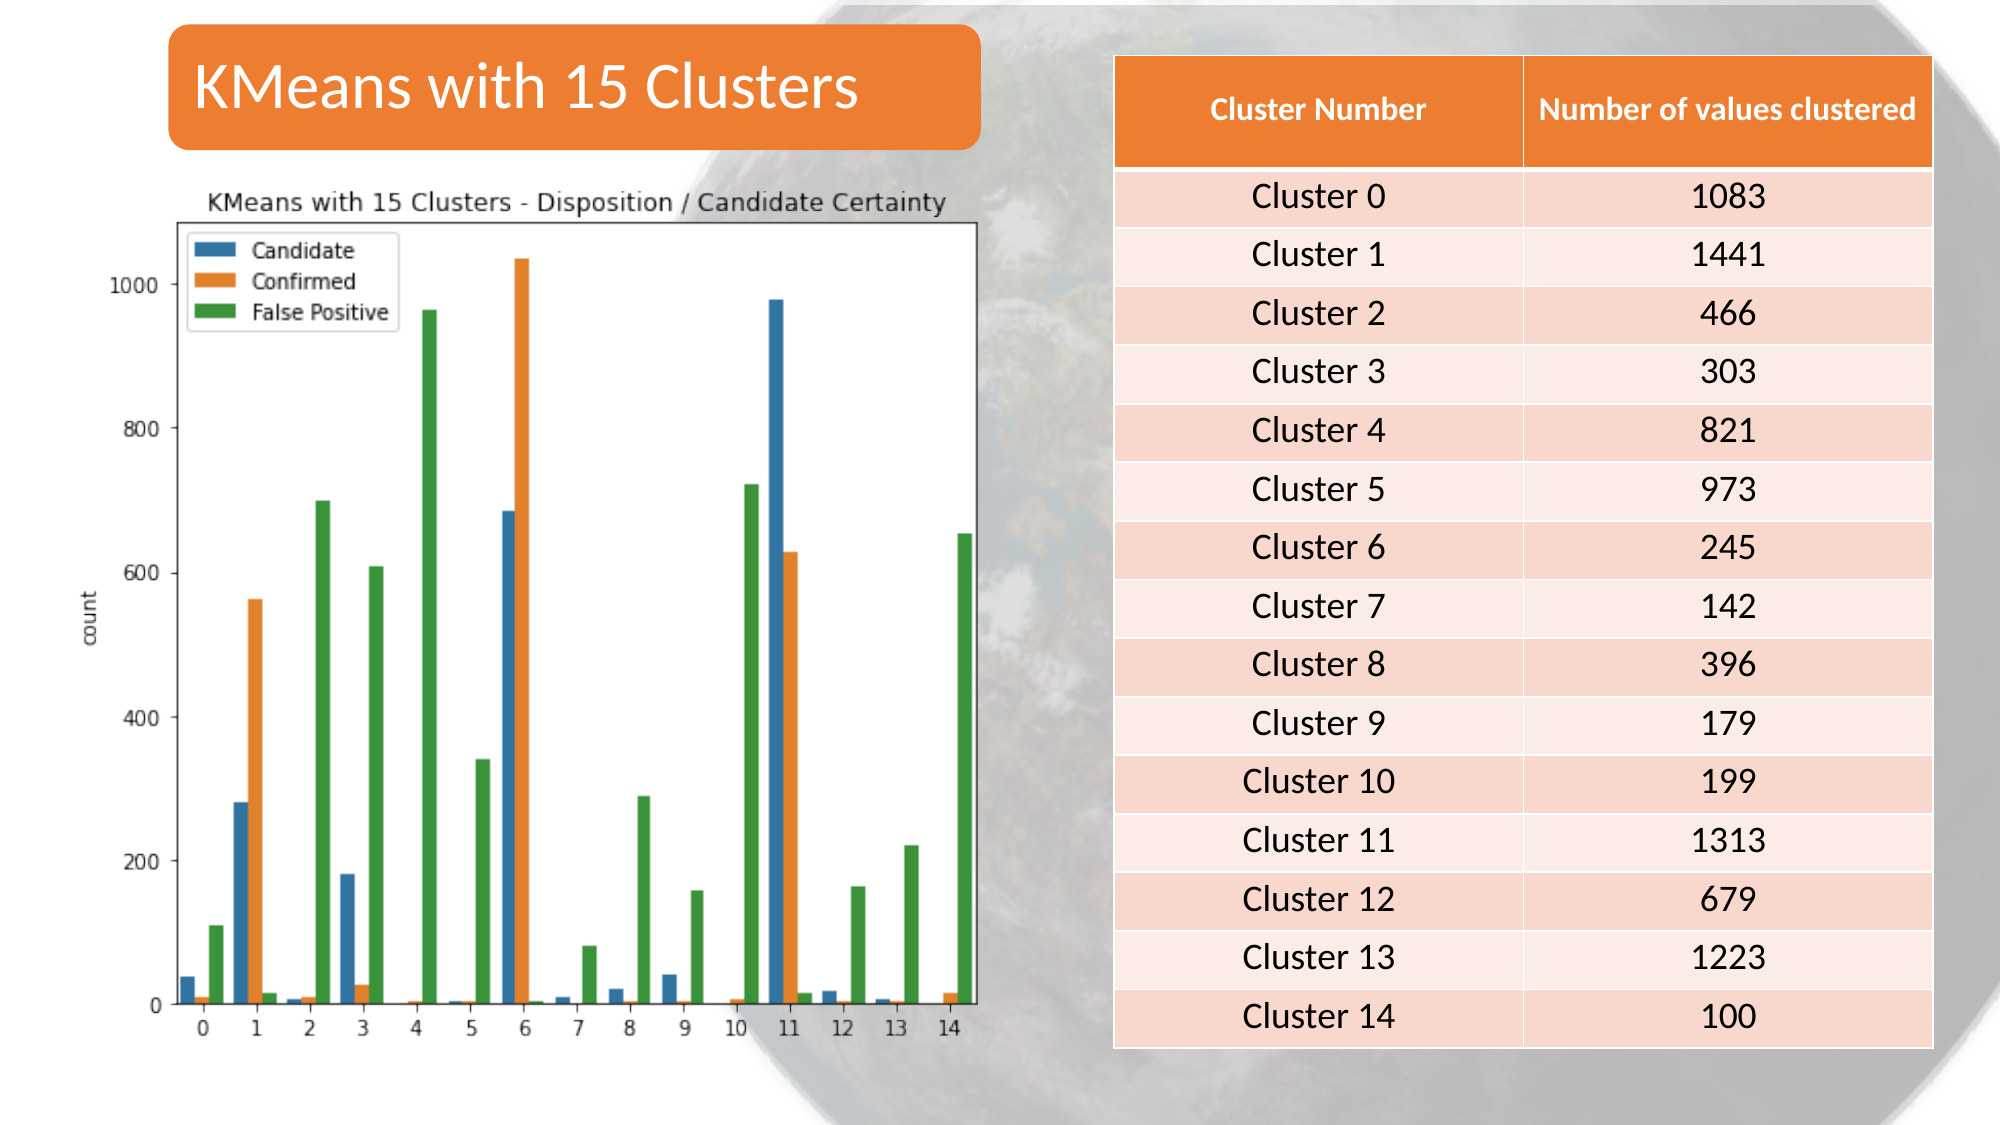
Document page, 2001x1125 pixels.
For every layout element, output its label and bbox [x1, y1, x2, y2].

picture [66, 0, 2000, 1125]
text_box [168, 24, 981, 151]
